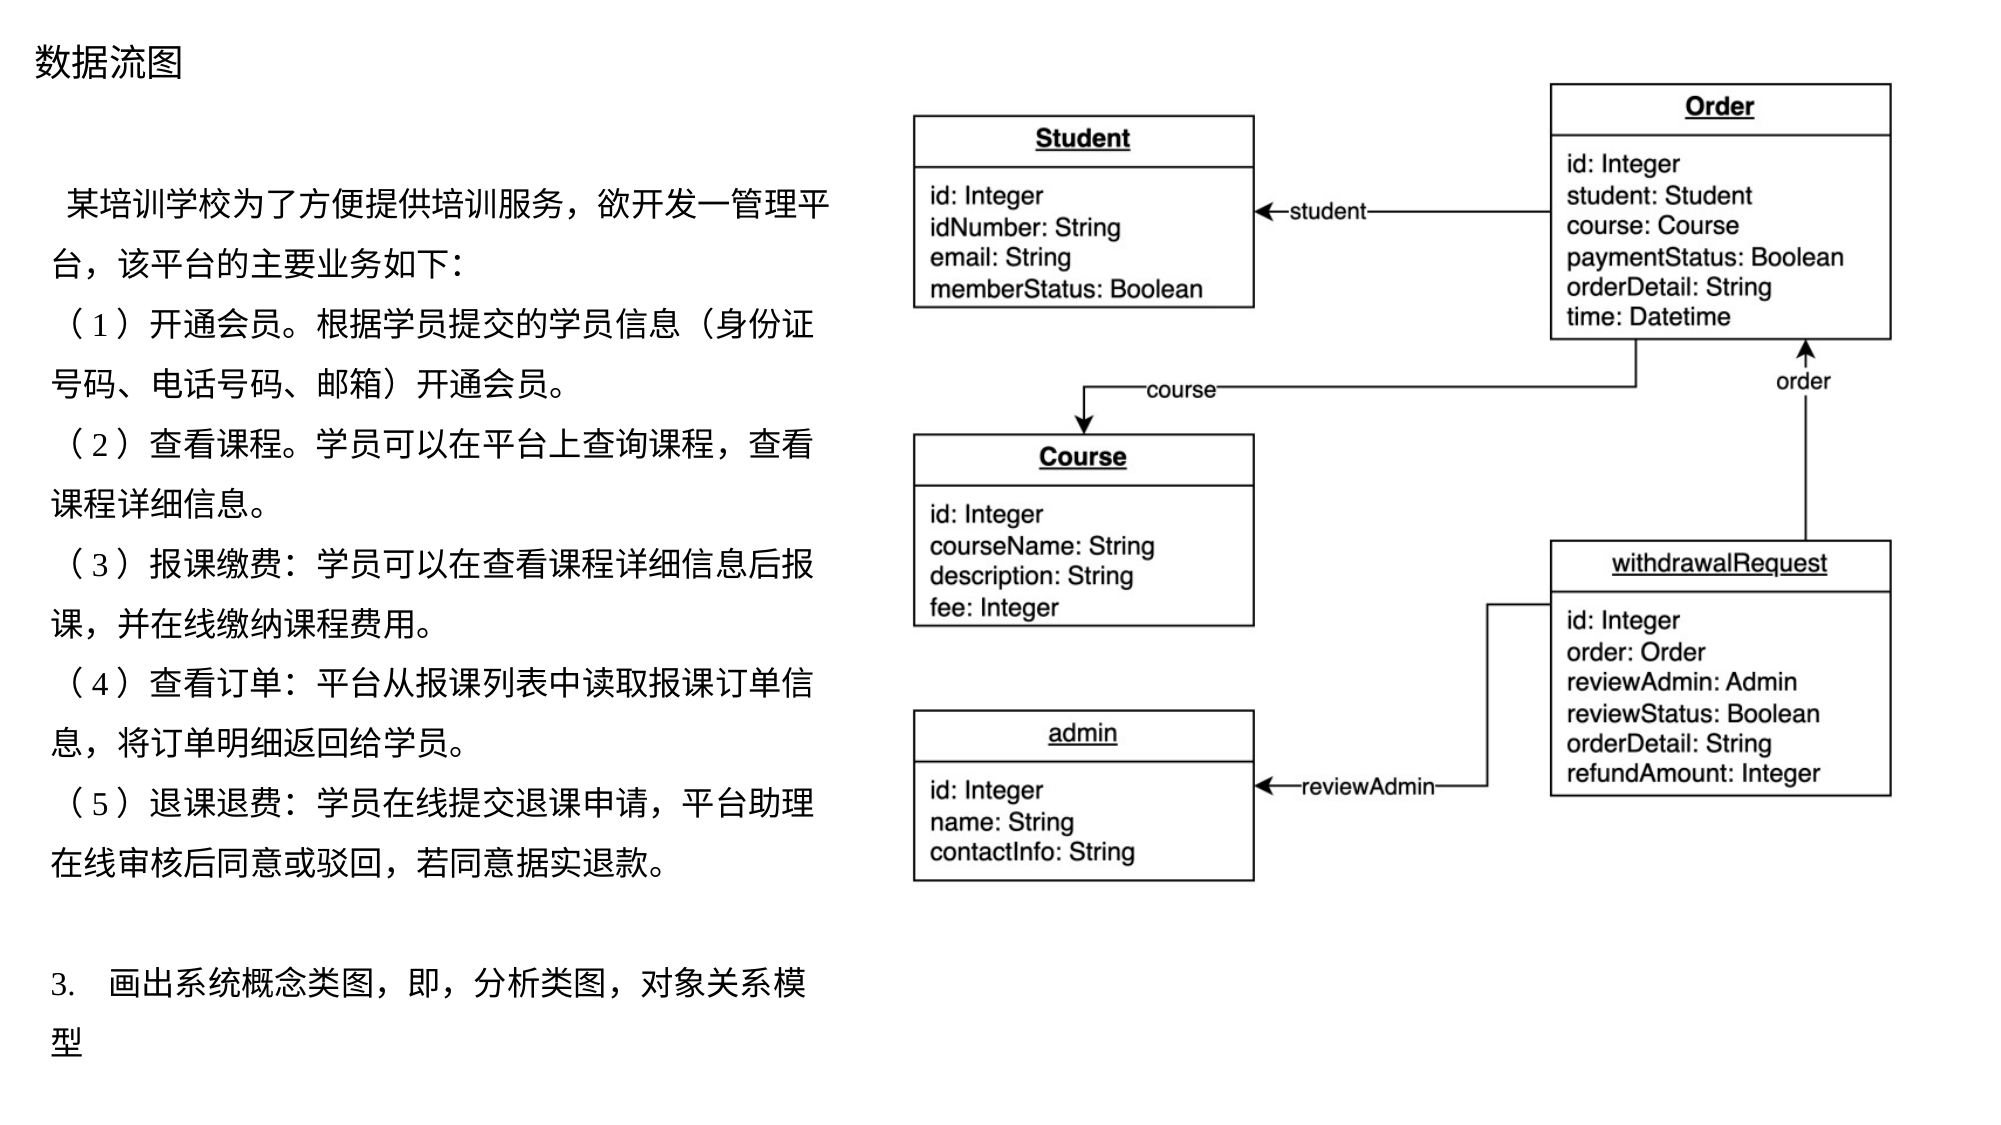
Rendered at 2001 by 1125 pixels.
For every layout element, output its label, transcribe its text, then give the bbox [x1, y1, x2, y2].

picture [892, 62, 1913, 905]
text_box 数据流图 [19, 31, 1020, 92]
text_box 某培训学校为了方便提供培训服务，欲开发一管理平台，该平台的主要业务如下： （1）开通会员。根据学员提交的学员信息（身份证号码、电话号码、邮箱）开通会员。 （2）查看课程。学员可以在平台上查询课程，查看课程详细信息。 （3）报课缴费：学员可以在查看课程详细信息后报课，并在线缴纳课程费用。 （4）查看订单：平台从报课列表中读取报课订单信息，将订单明细返回给学员。 （5）退课退费：学员在线提交退课申请，平台助理在线审核后同意或驳回，若同意据实退款。 3. 画出系统概念类图，即，分析类图，对象关系模型 [35, 156, 849, 1125]
